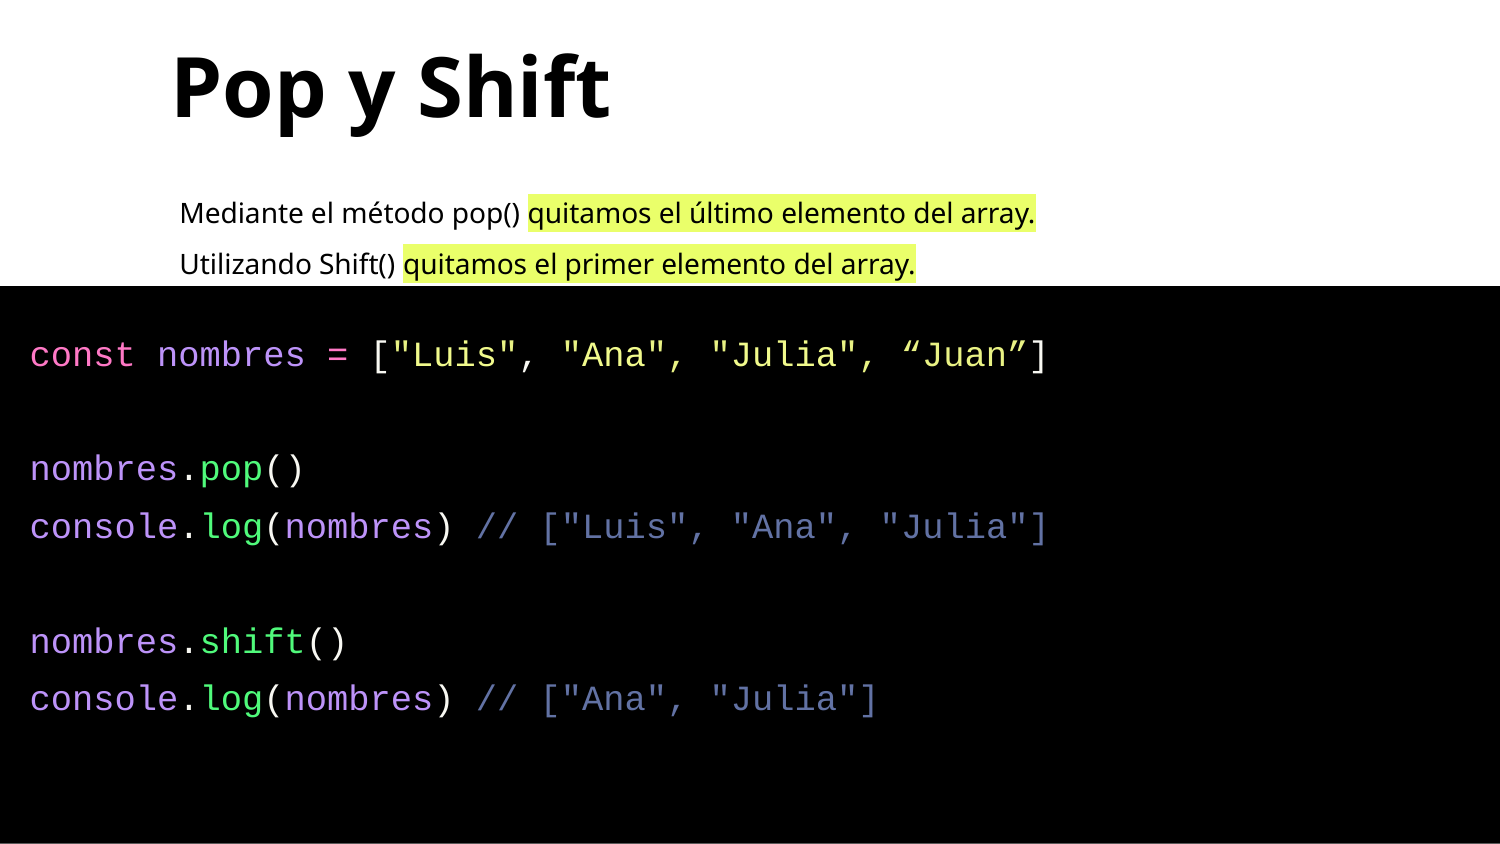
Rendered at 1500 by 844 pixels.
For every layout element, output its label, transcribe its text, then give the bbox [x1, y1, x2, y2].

text_box const nombres = ["Luis", "Ana", "Julia", “Juan”] nombres.pop() console.log(nombres) // ["Luis", "Ana", "Julia"] nombres.shift() console.log(nombres) // ["Ana", "Julia"] [0, 286, 1500, 844]
text_box Pop y Shift [155, 18, 1085, 182]
text_box Mediante el método pop() quitamos el último elemento del array. Utilizando Shift() quitamos el primer elemento del array. [164, 163, 1191, 304]
